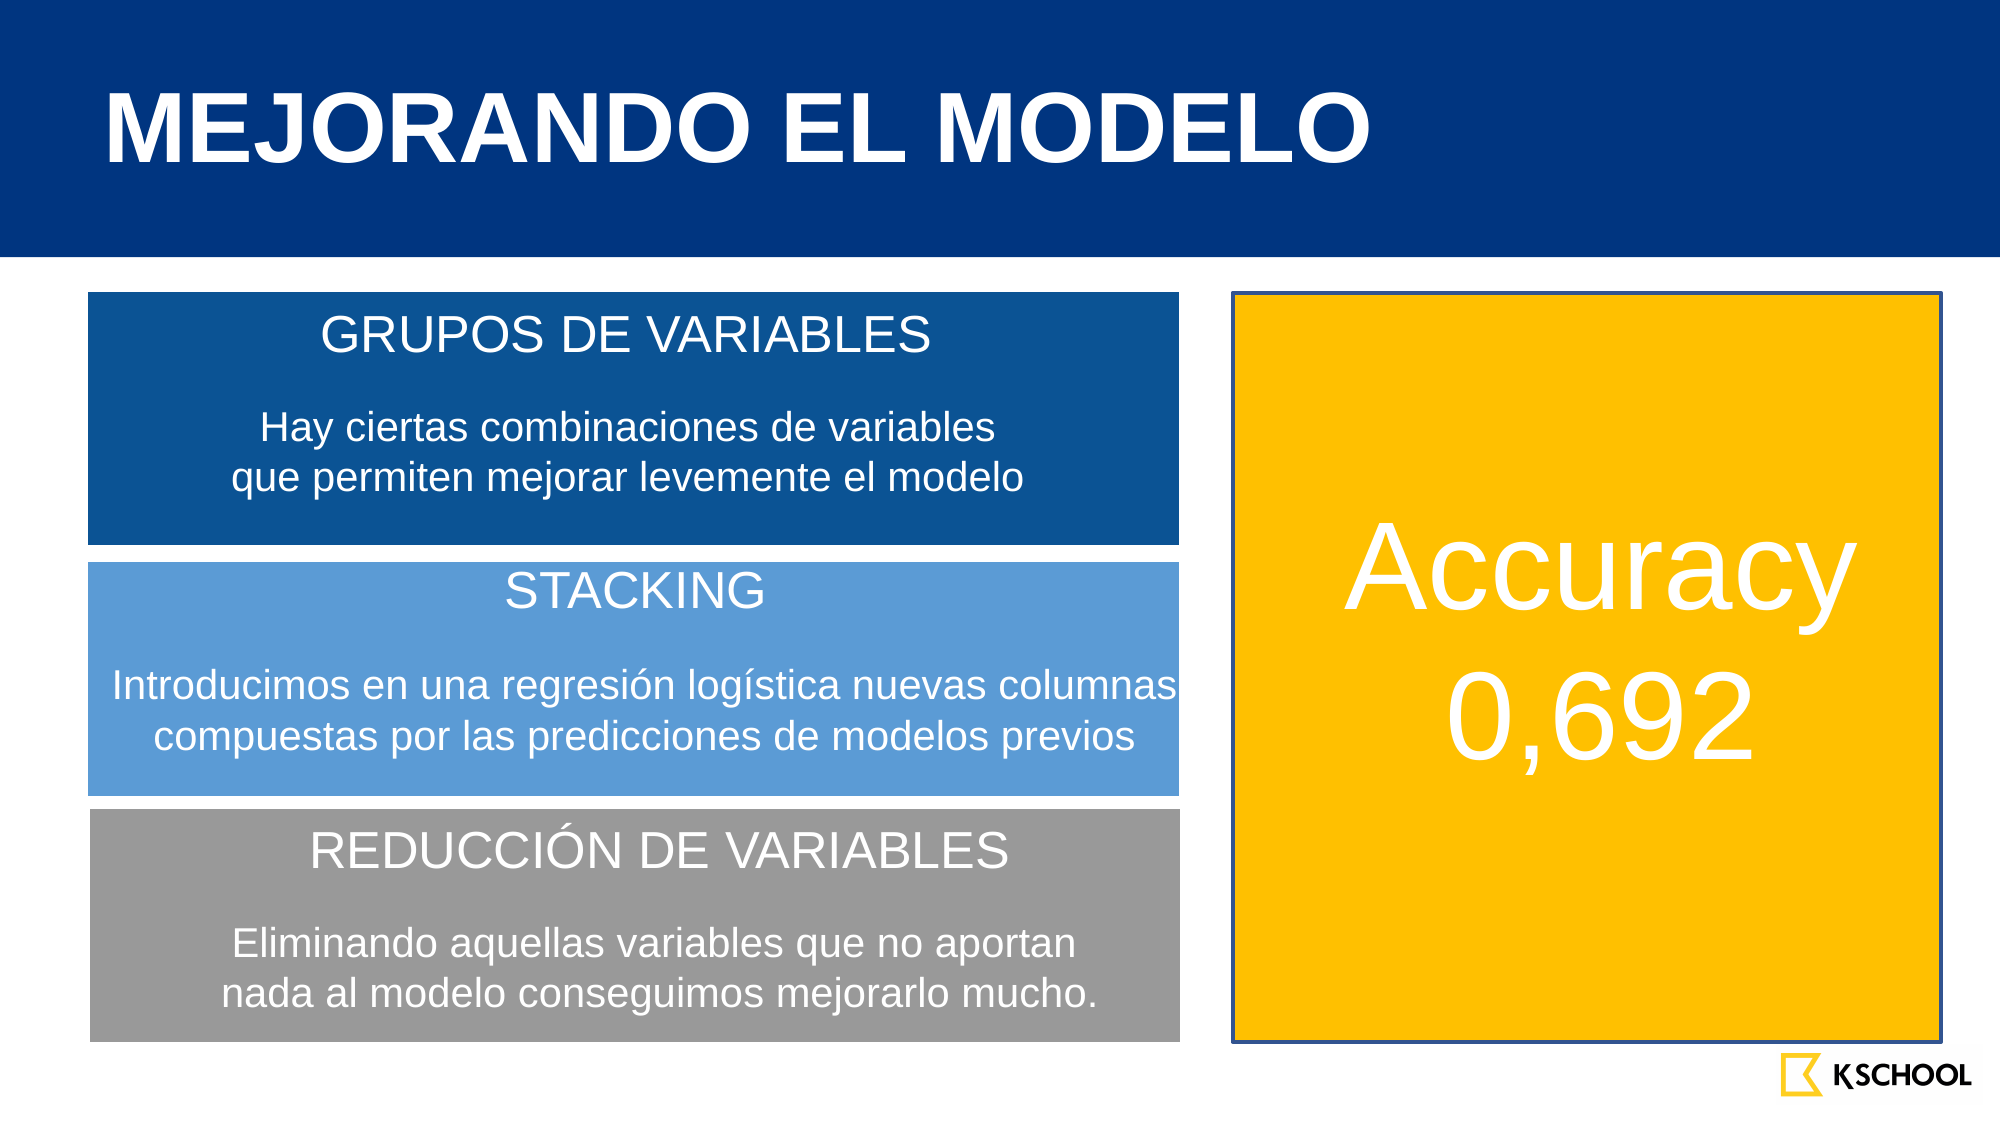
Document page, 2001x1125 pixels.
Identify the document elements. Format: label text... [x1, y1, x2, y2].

text_box Accuracy 0,692 [1309, 477, 1894, 793]
text_box STACKING Introducimos en una regresión logística nuevas columnas compuestas por las predicciones de modelos previos [83, 538, 1206, 766]
text_box MEJORANDO EL MODELO [88, 47, 1749, 233]
picture [89, 808, 1181, 1043]
picture [1776, 1044, 1983, 1106]
picture [88, 292, 1179, 545]
picture [88, 562, 1179, 796]
text_box [1232, 292, 1941, 1042]
text_box [0, 0, 2000, 258]
